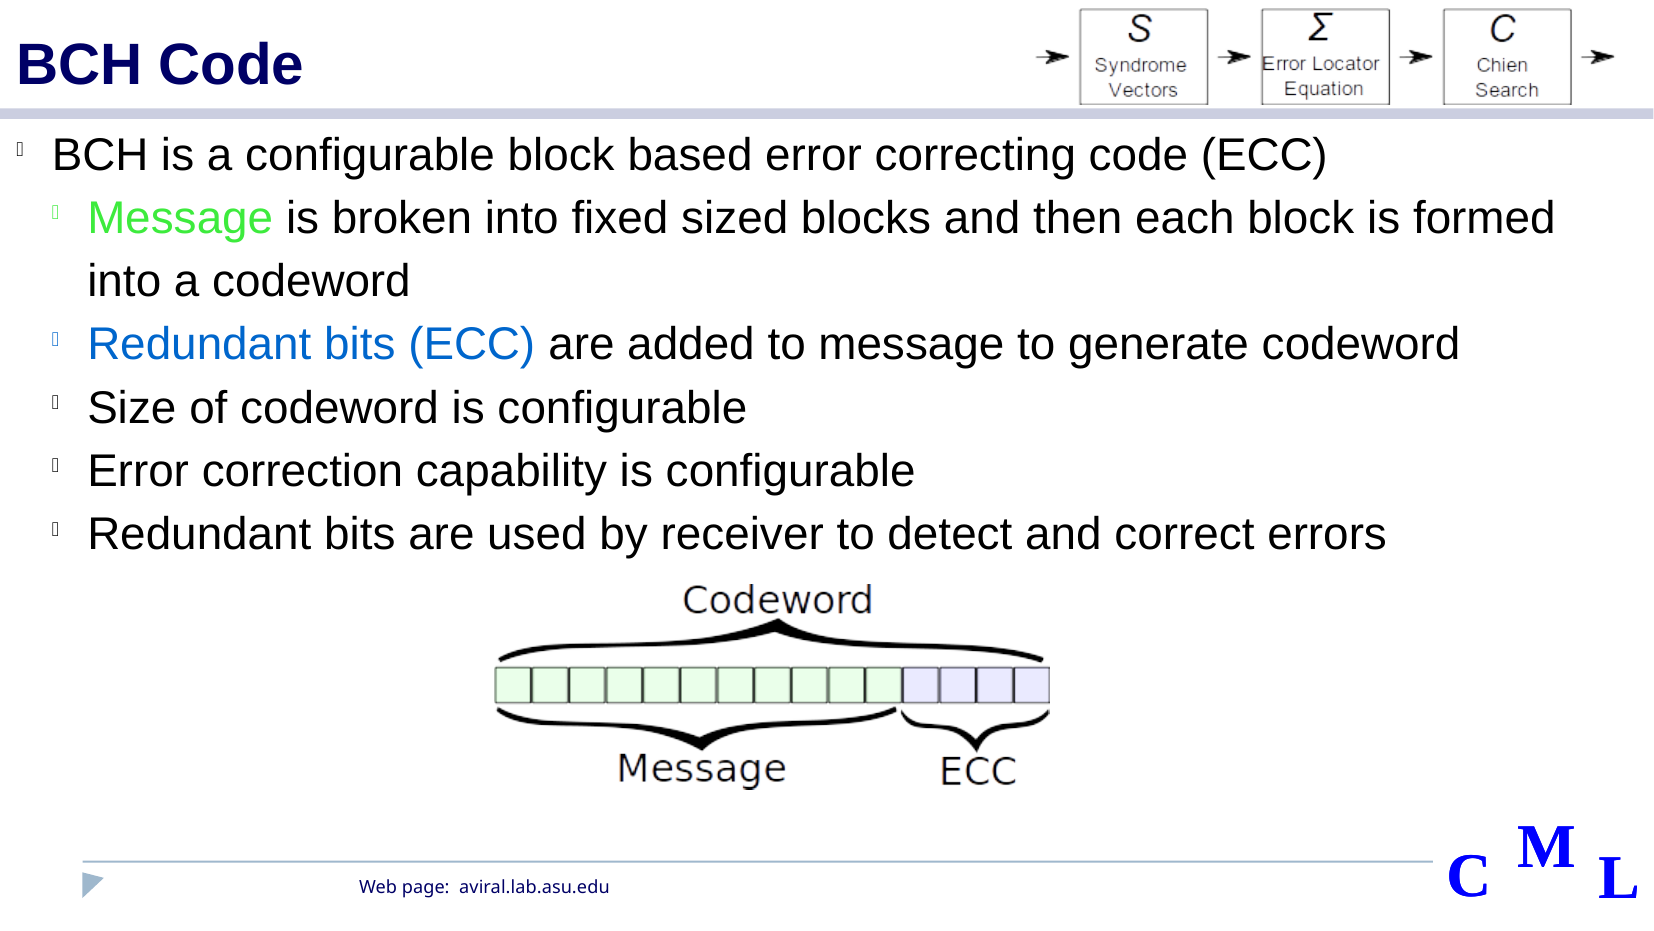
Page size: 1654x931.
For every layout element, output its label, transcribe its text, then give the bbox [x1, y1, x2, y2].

text_box BCH is a configurable block based error correcting code (ECC) Message is broken into fixed sized blocks and then each block is formed into a codeword Redundant bits (ECC) are added to message to generate codeword Size of codeword is configurable Error correction capability is configurable Redundant bits are used by receiver to detect and correct errors [16, 119, 1575, 555]
picture [494, 584, 1051, 790]
picture [1034, 7, 1616, 106]
text_box BCH Code [16, 28, 1029, 95]
